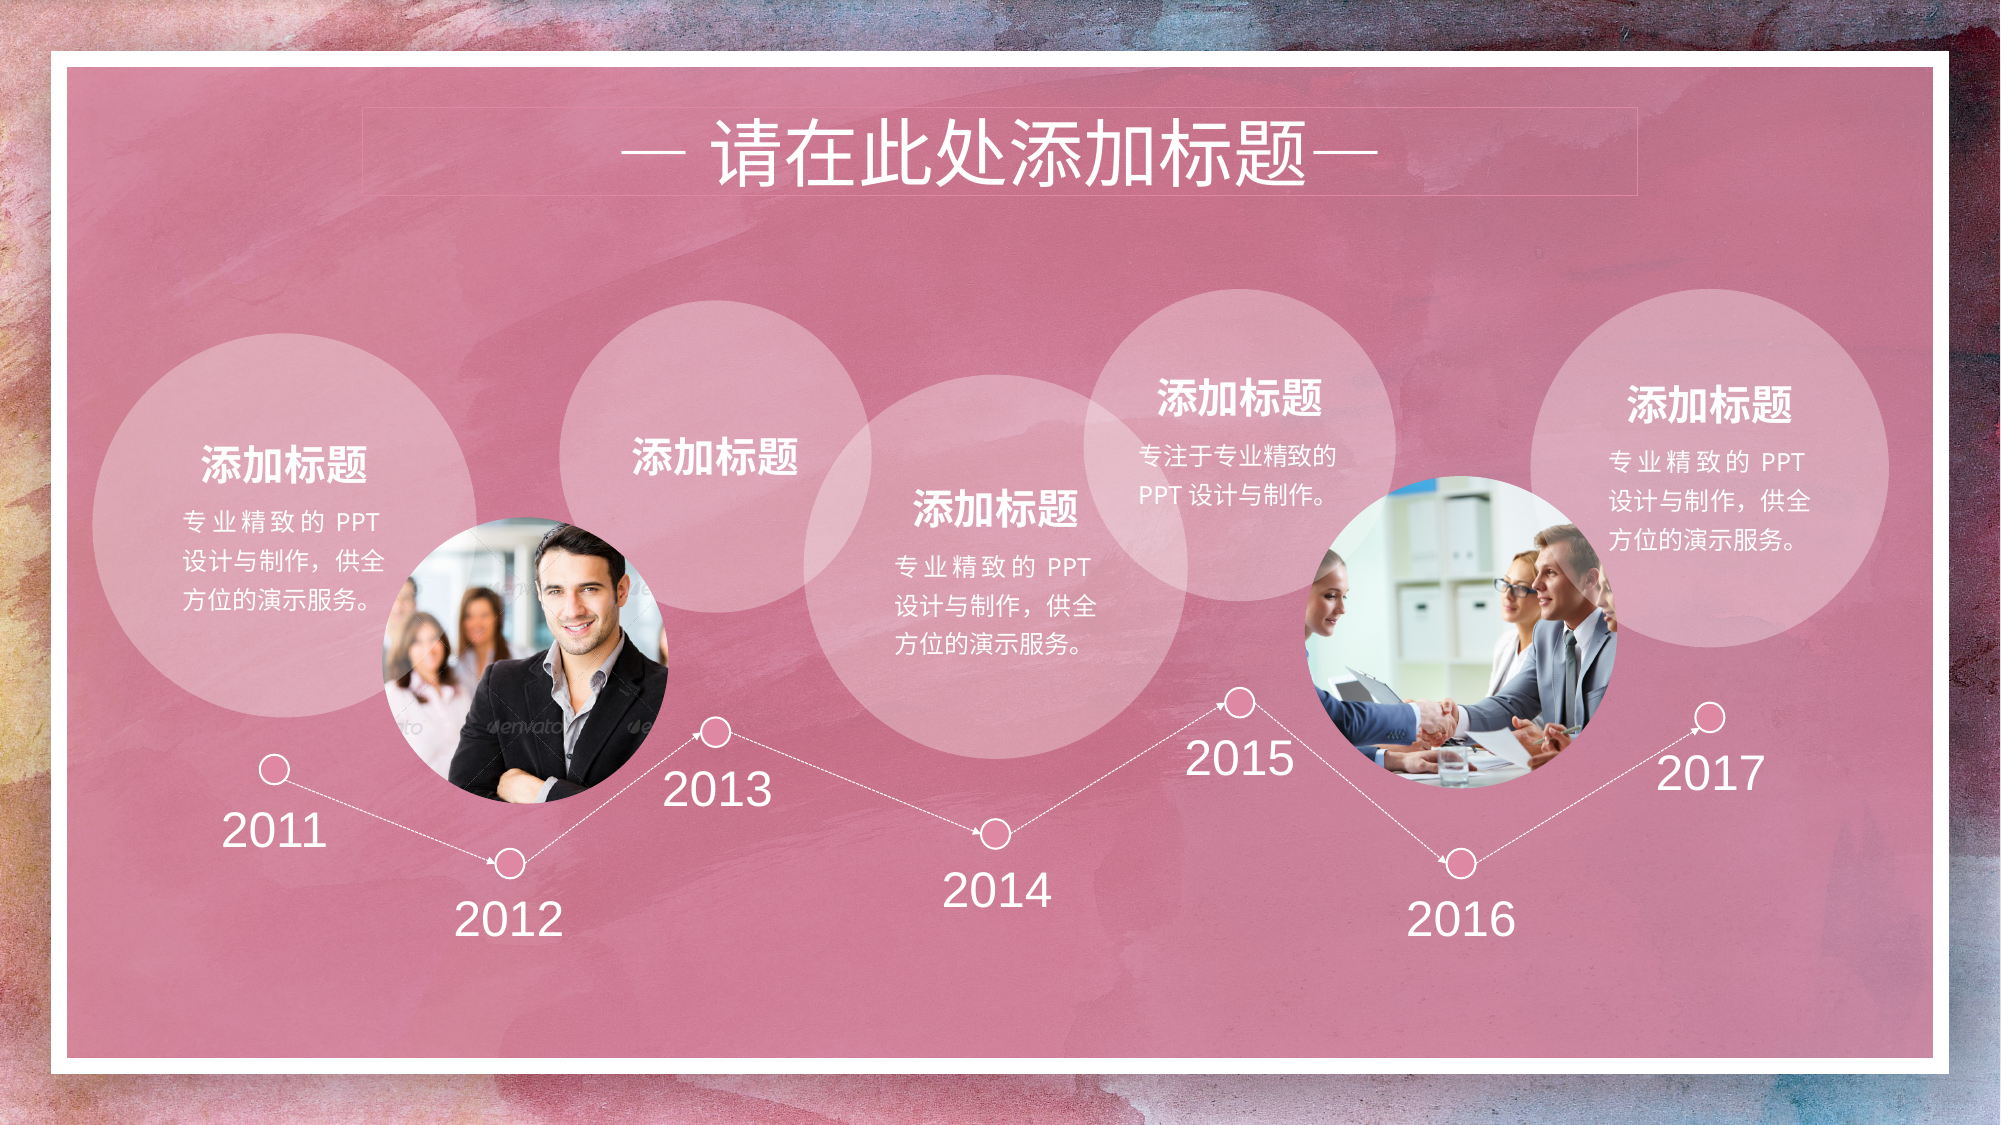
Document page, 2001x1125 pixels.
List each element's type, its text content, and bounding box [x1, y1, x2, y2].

text_box 专业精致的PPT设计与制作，供全方位的演示服务。 [1593, 430, 1827, 562]
text_box [802, 373, 1187, 687]
text_box 专业精致的PPT设计与制作，供全方位的演示服务。 [168, 490, 401, 623]
text_box 2014 [918, 879, 1076, 926]
text_box [392, 516, 670, 687]
text_box 专注于专业精致的PPT设计与制作。 [1123, 423, 1356, 517]
text_box 2012 [429, 879, 588, 955]
text_box 添加标题 [617, 423, 814, 489]
text_box 添加标题 [897, 475, 1094, 541]
text_box [1529, 287, 1890, 649]
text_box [259, 687, 1725, 879]
text_box 2016 [1382, 879, 1541, 955]
text_box [558, 299, 869, 614]
text_box 添加标题 [186, 431, 383, 497]
text_box [1082, 287, 1397, 603]
text_box 专业精致的PPT设计与制作，供全方位的演示服务。 [879, 534, 1112, 667]
text_box [1303, 475, 1619, 687]
text_box [91, 332, 478, 717]
text_box 添加标题 [1611, 371, 1809, 436]
picture [0, 0, 2000, 1125]
list —请在此处添加标题— [362, 107, 1638, 196]
text_box 2017 [1725, 732, 1791, 809]
text_box 2011 [195, 789, 259, 866]
text_box 添加标题 [1141, 364, 1338, 430]
